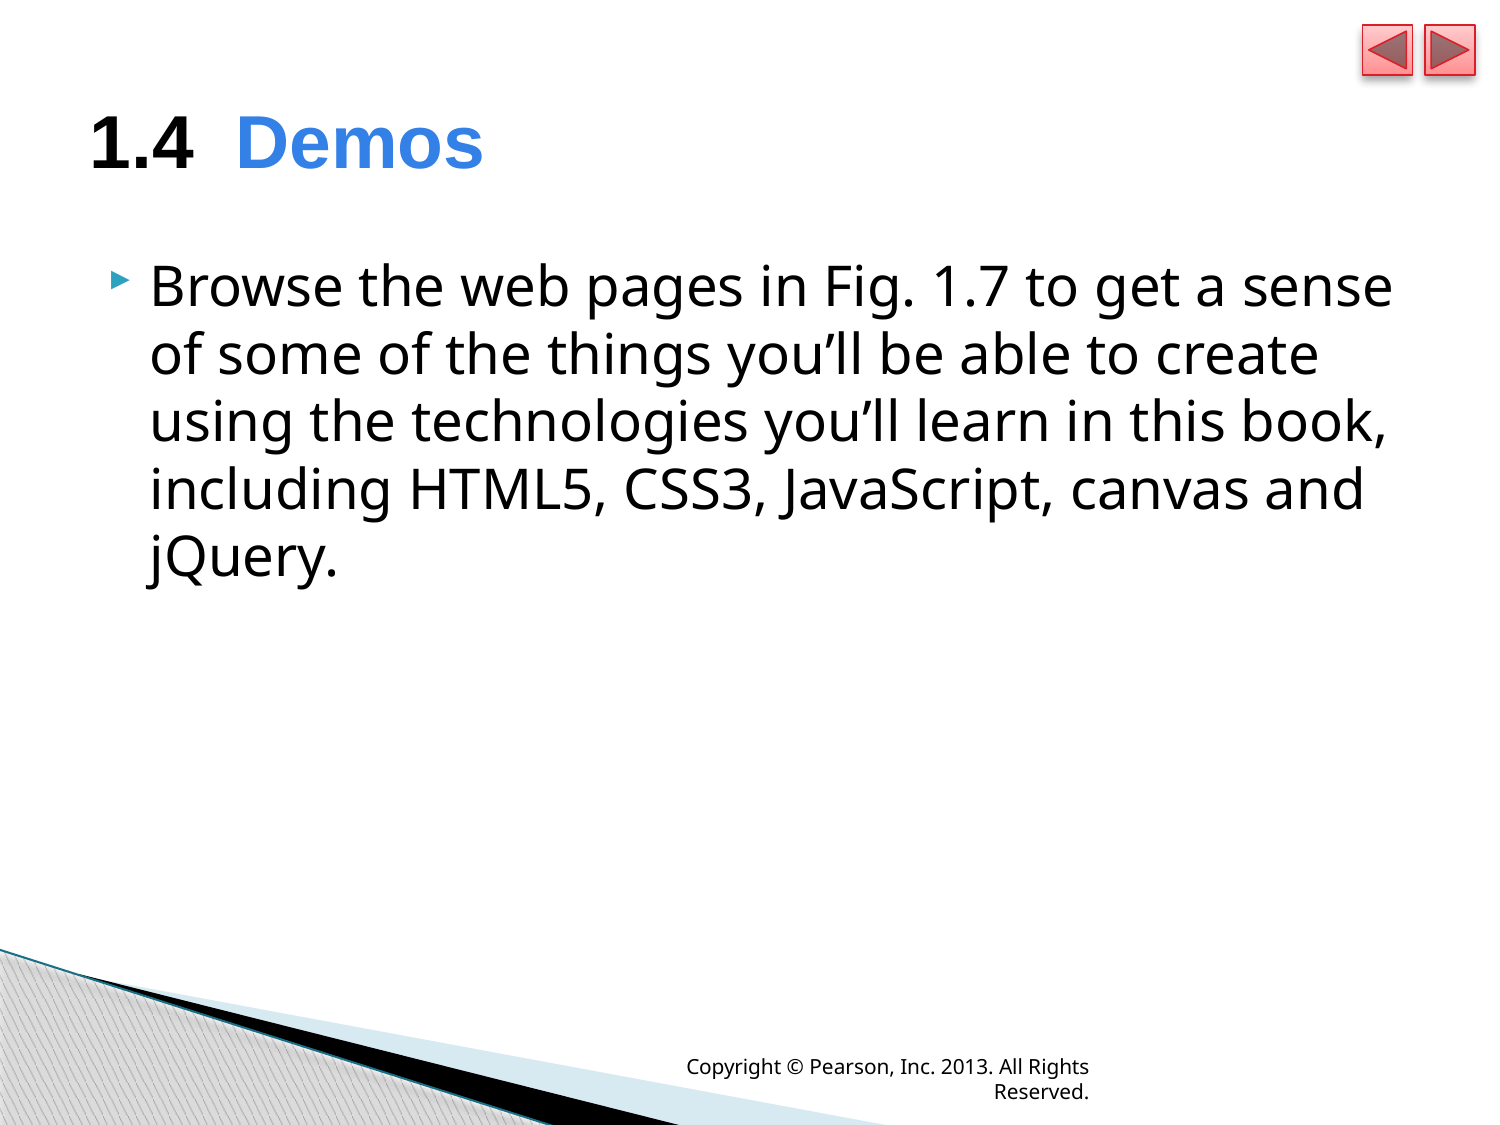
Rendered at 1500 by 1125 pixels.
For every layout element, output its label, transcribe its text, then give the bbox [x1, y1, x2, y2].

title 1.4 Demos [75, 45, 1425, 233]
list Browse the web pages in Fig. 1.7 to get a sense of some of the things you’ll be able to create using the technologies you’ll learn in this book, including HTML5, CSS3, JavaScript, canvas and jQuery. [75, 242, 1425, 986]
footer Copyright © Pearson, Inc. 2013. All Rights Reserved. [650, 1051, 1105, 1112]
